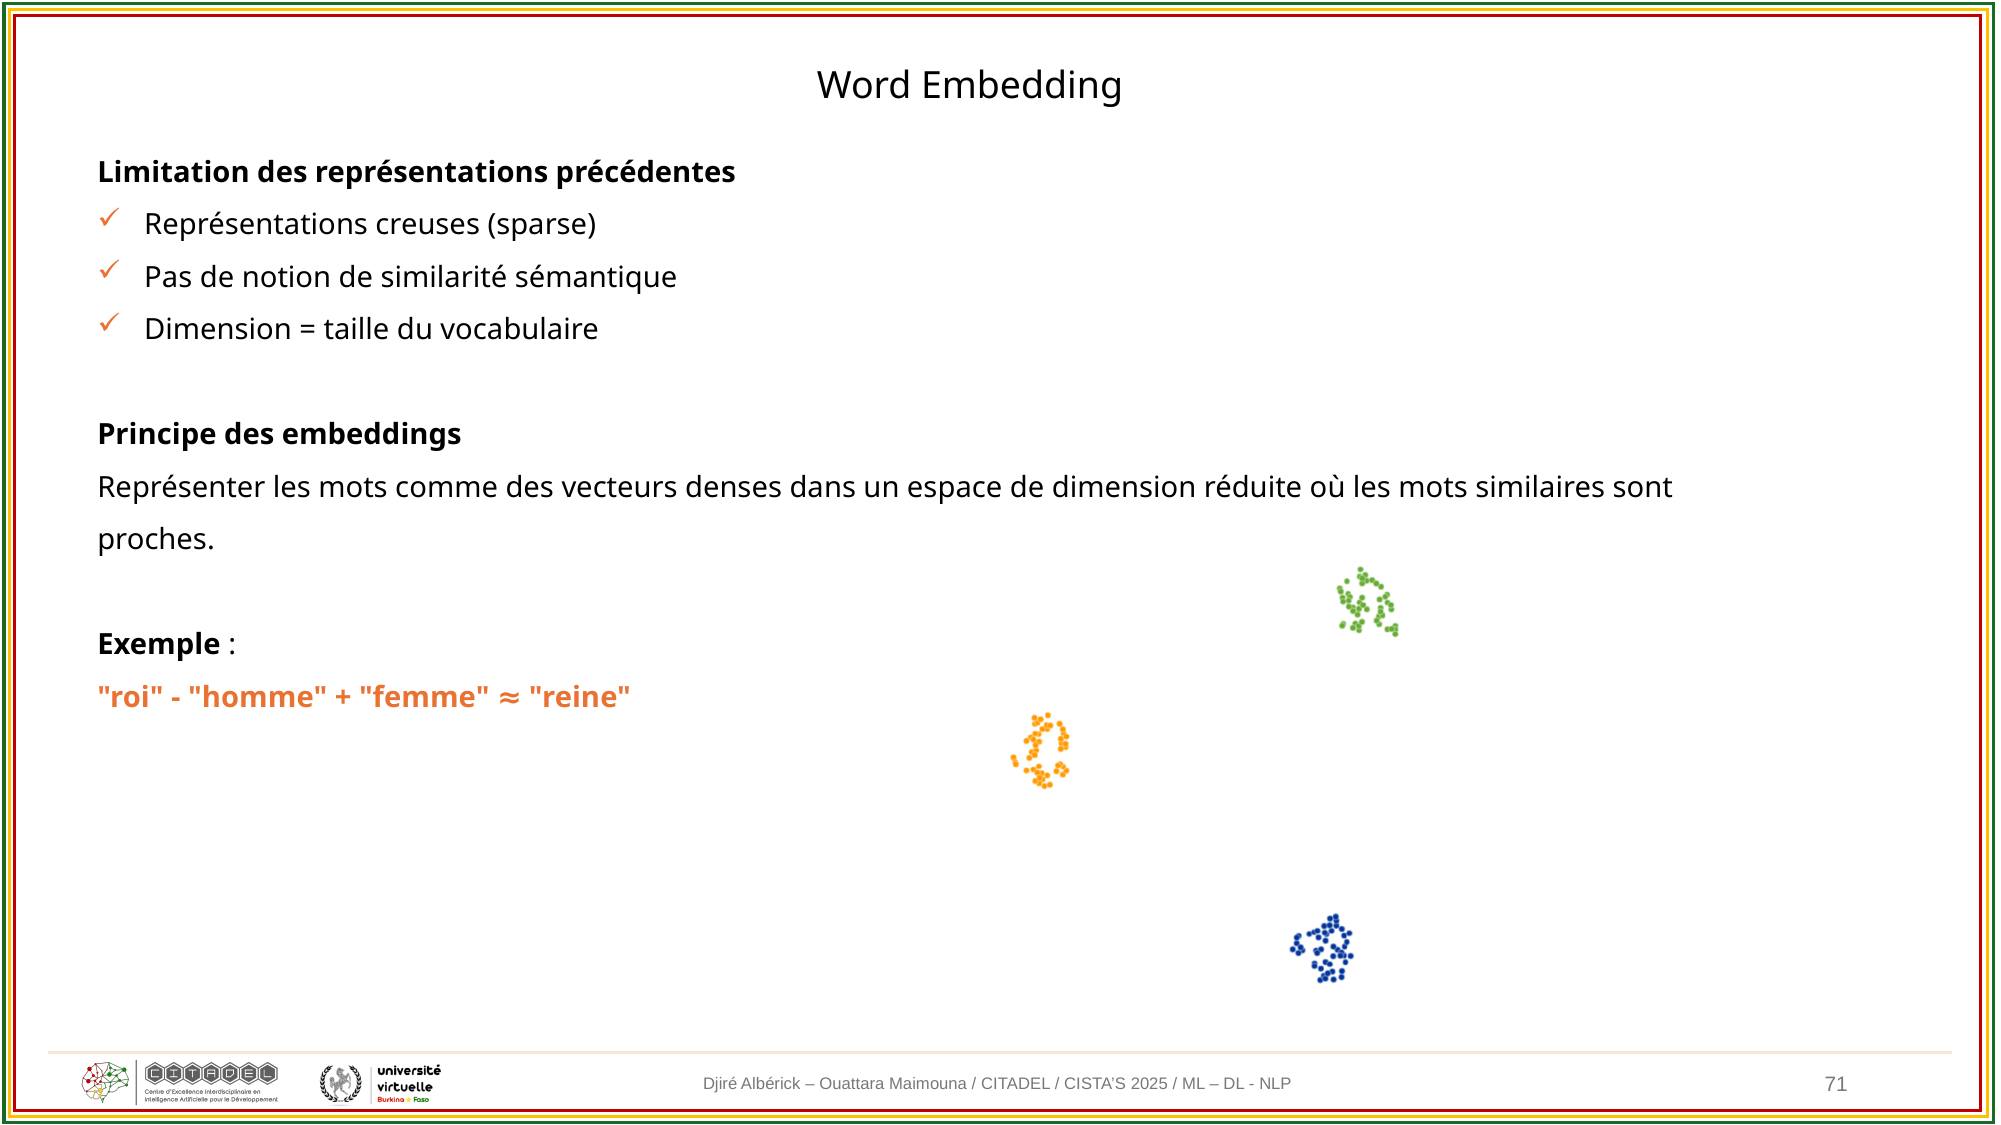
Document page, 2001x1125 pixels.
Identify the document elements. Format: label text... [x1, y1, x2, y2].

picture [78, 1058, 281, 1107]
text_box Word Embedding [82, 46, 1858, 129]
picture [966, 537, 1463, 1032]
text_box Limitation des représentations précédentes Représentations creuses (sparse) Pas de notion de similarité sémantique Dimension = taille du vocabulaire Principe des embeddings Représenter les mots comme des vecteurs denses dans un espace de dimension réduite où les mots similaires sont proches. Exemple : "roi" - "homme" + "femme" ≈ "reine" [82, 128, 1793, 721]
picture [311, 1058, 455, 1107]
slide_number 71 [1412, 1063, 1863, 1103]
